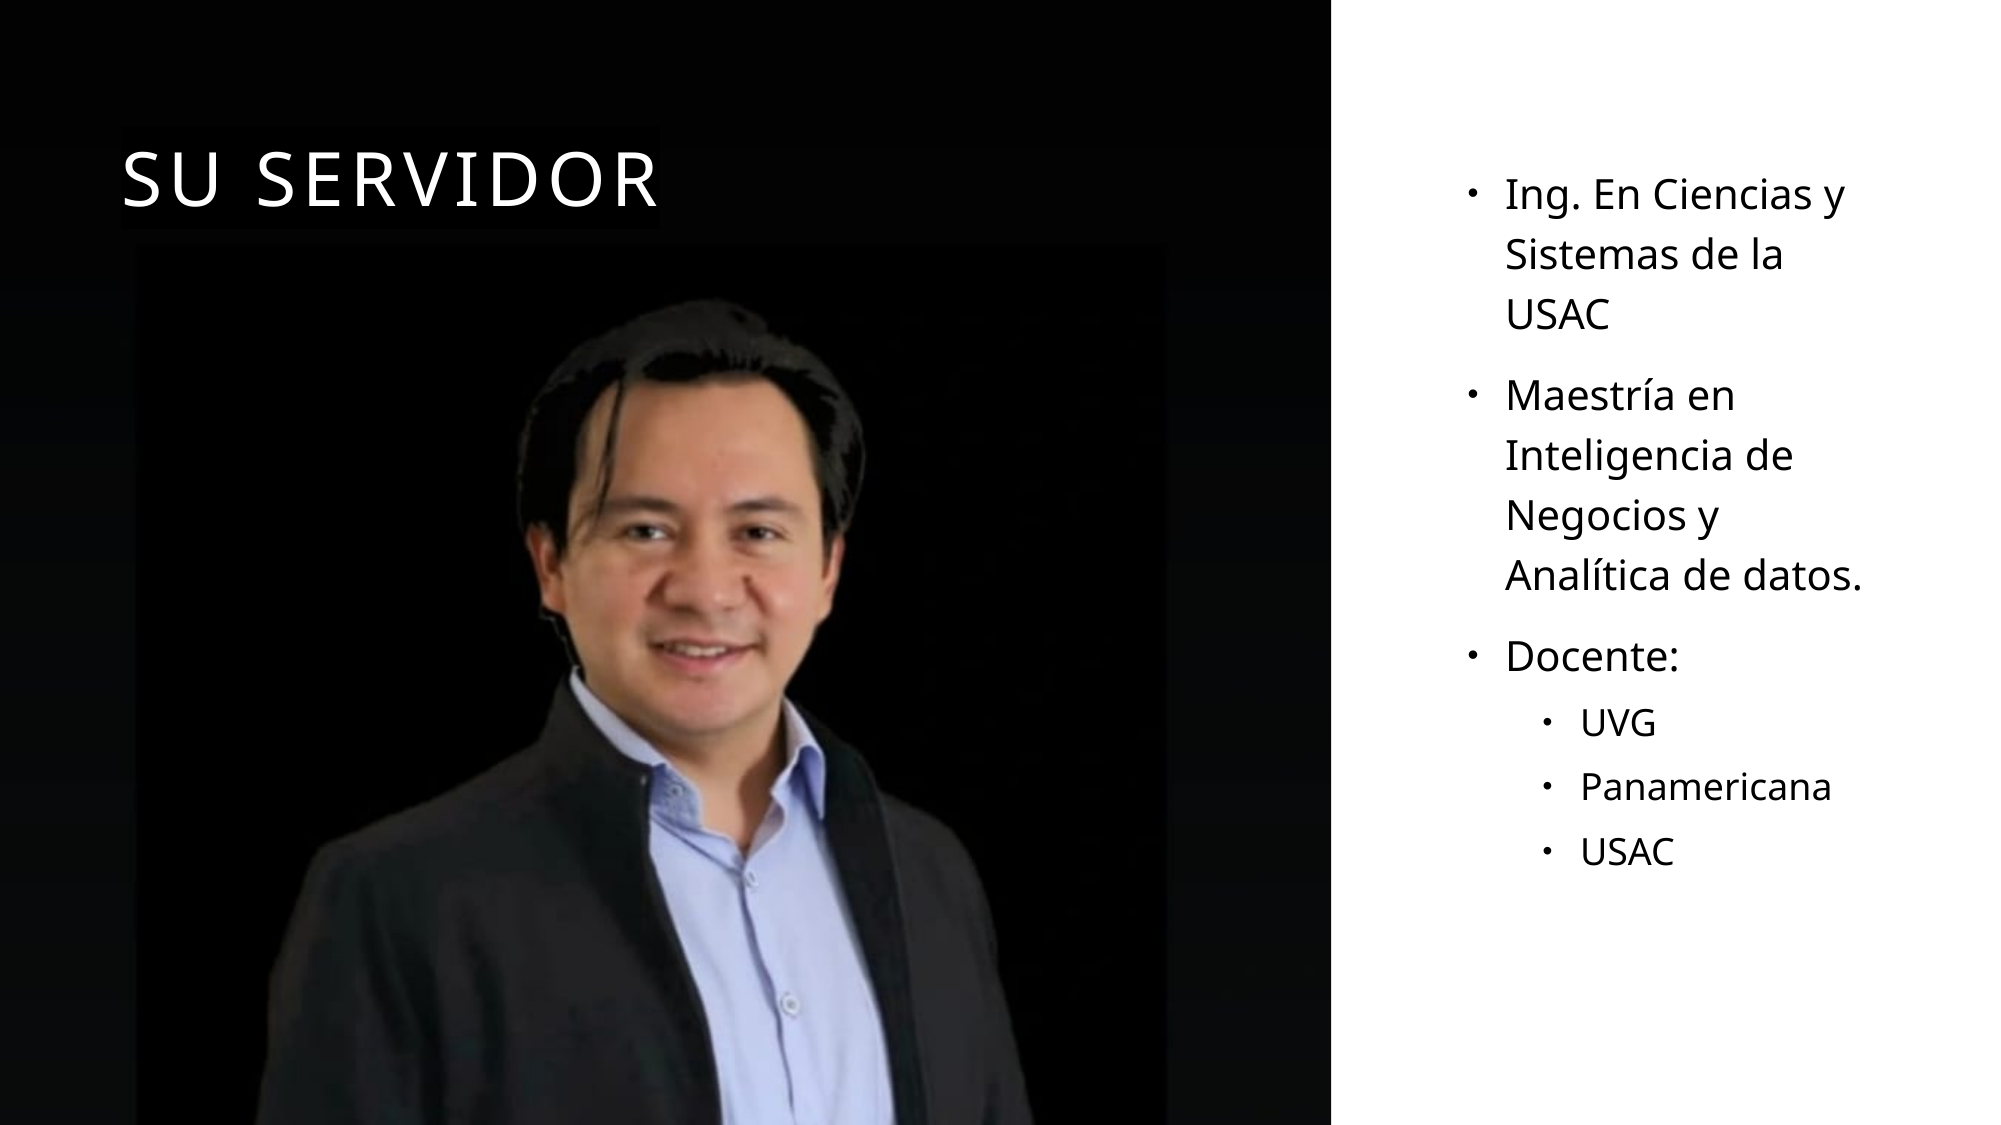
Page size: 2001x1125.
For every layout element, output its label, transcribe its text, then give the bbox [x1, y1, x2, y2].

text_box [1332, 0, 2000, 1125]
list Ing. En Ciencias y Sistemas de la USAC Maestría en Inteligencia de Negocios y Analítica de datos. Docente: UVG Panamericana USAC [1452, 149, 1894, 1019]
picture [0, 0, 1332, 1125]
